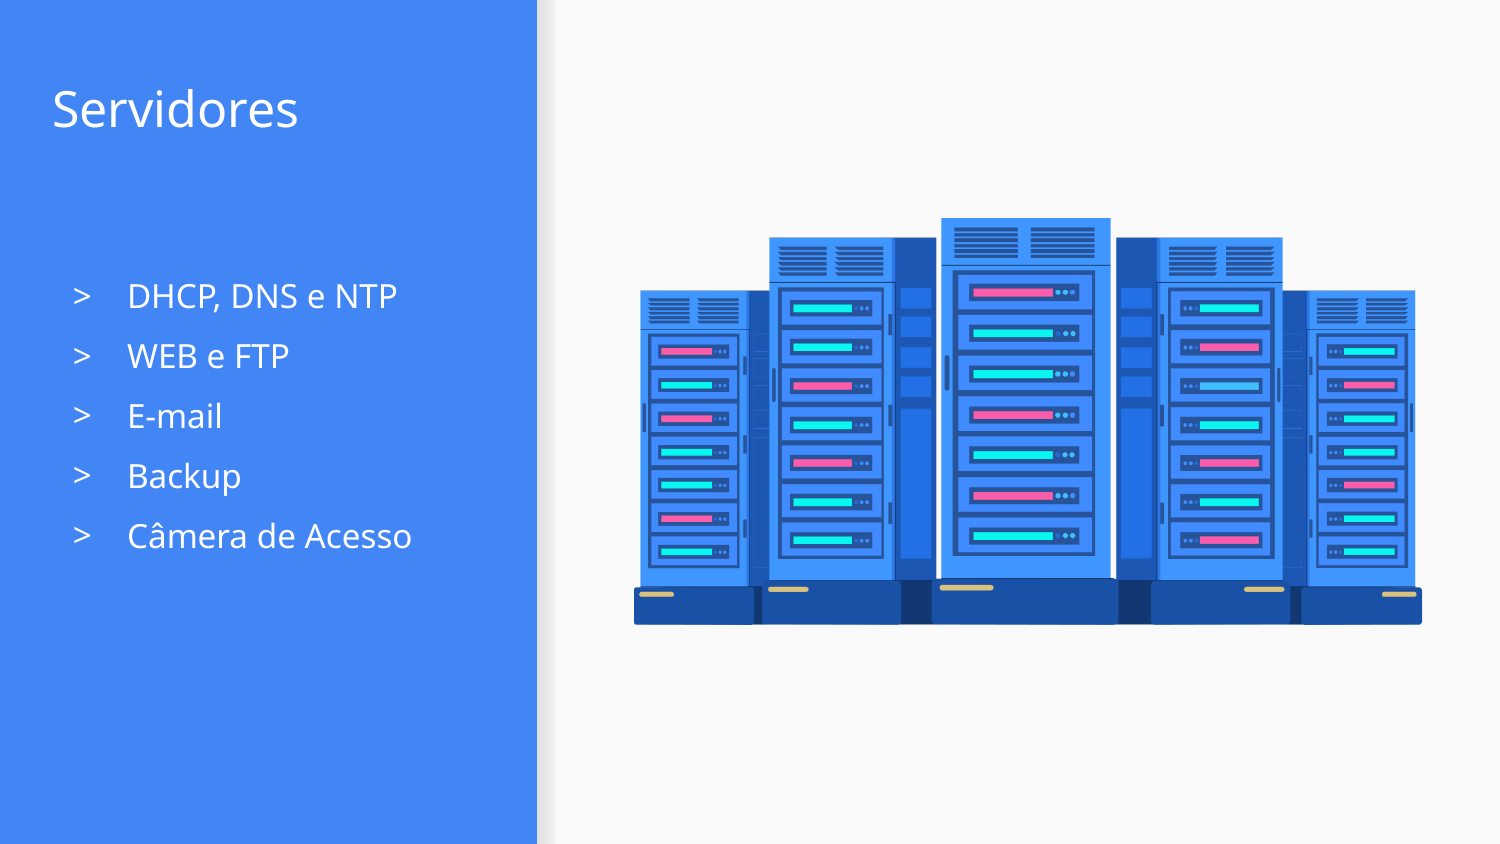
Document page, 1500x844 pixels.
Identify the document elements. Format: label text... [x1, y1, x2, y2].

list DHCP, DNS e NTP WEB e FTP E-mail Backup Câmera de Acesso [37, 240, 498, 581]
picture [632, 218, 1500, 626]
title Servidores [37, 38, 498, 153]
